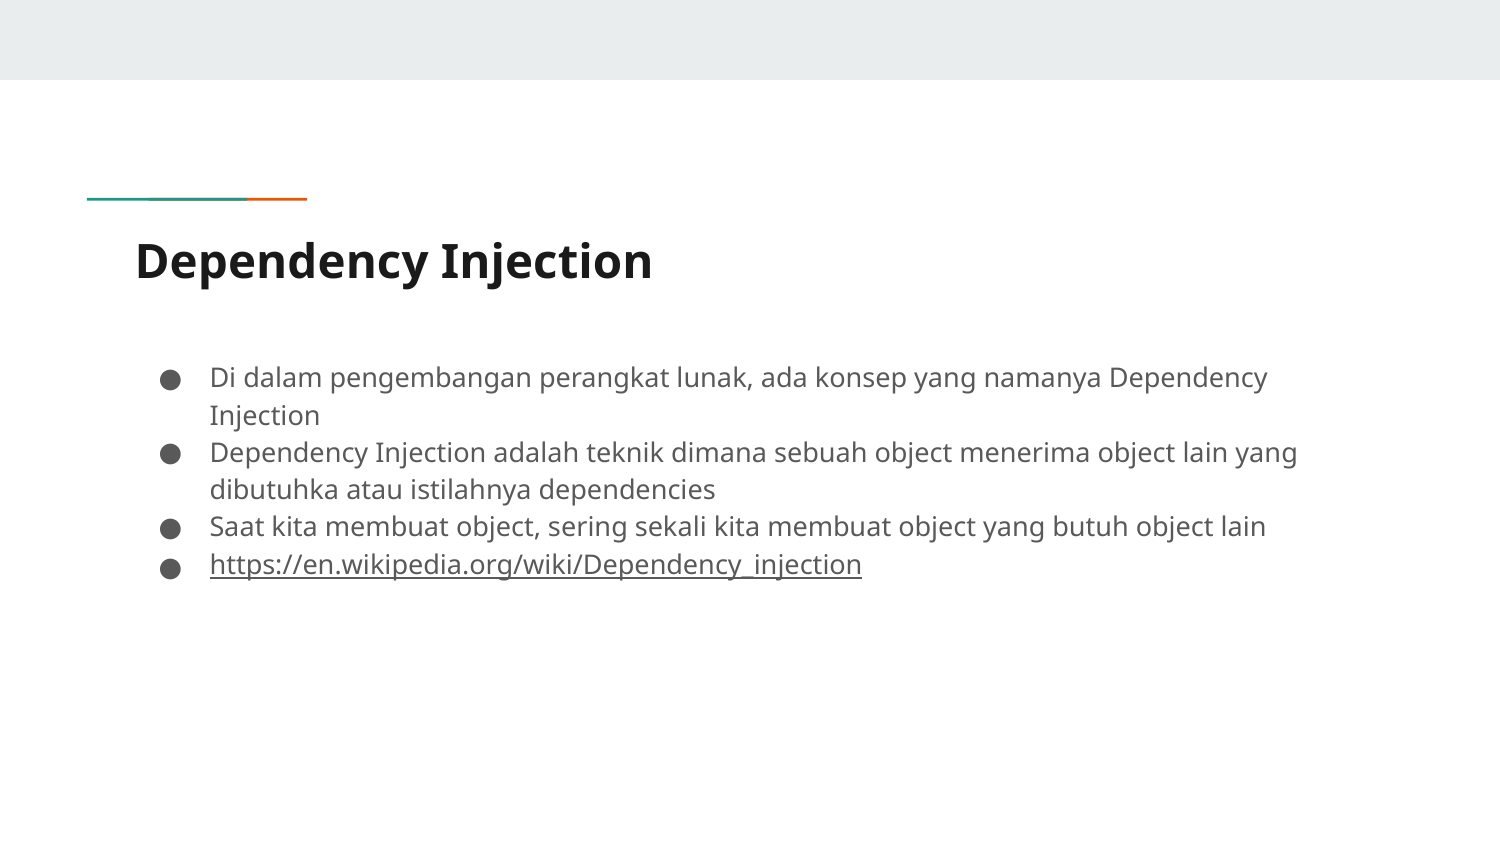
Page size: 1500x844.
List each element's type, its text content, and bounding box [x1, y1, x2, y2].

list Di dalam pengembangan perangkat lunak, ada konsep yang namanya Dependency Injection Dependency Injection adalah teknik dimana sebuah object menerima object lain yang dibutuhka atau istilahnya dependencies Saat kita membuat object, sering sekali kita membuat object yang butuh object lain https://en.wikipedia.org/wiki/Dependency_injection [119, 341, 1381, 712]
title Dependency Injection [119, 216, 1381, 305]
